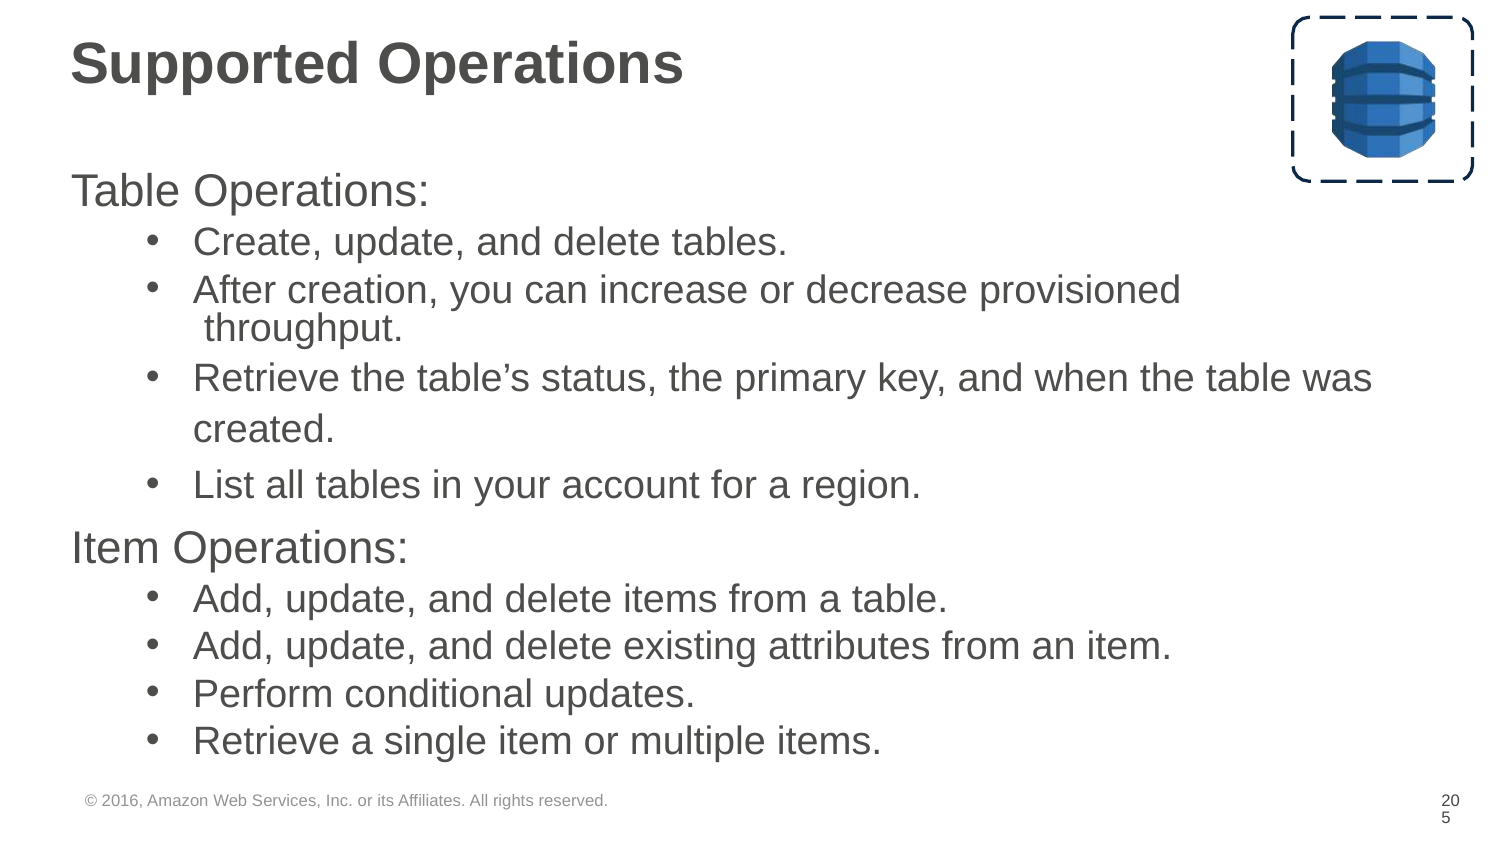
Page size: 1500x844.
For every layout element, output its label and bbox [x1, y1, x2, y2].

slide_number [1426, 789, 1467, 844]
footer [82, 789, 613, 844]
text_box [68, 17, 1473, 763]
title [68, 22, 688, 158]
